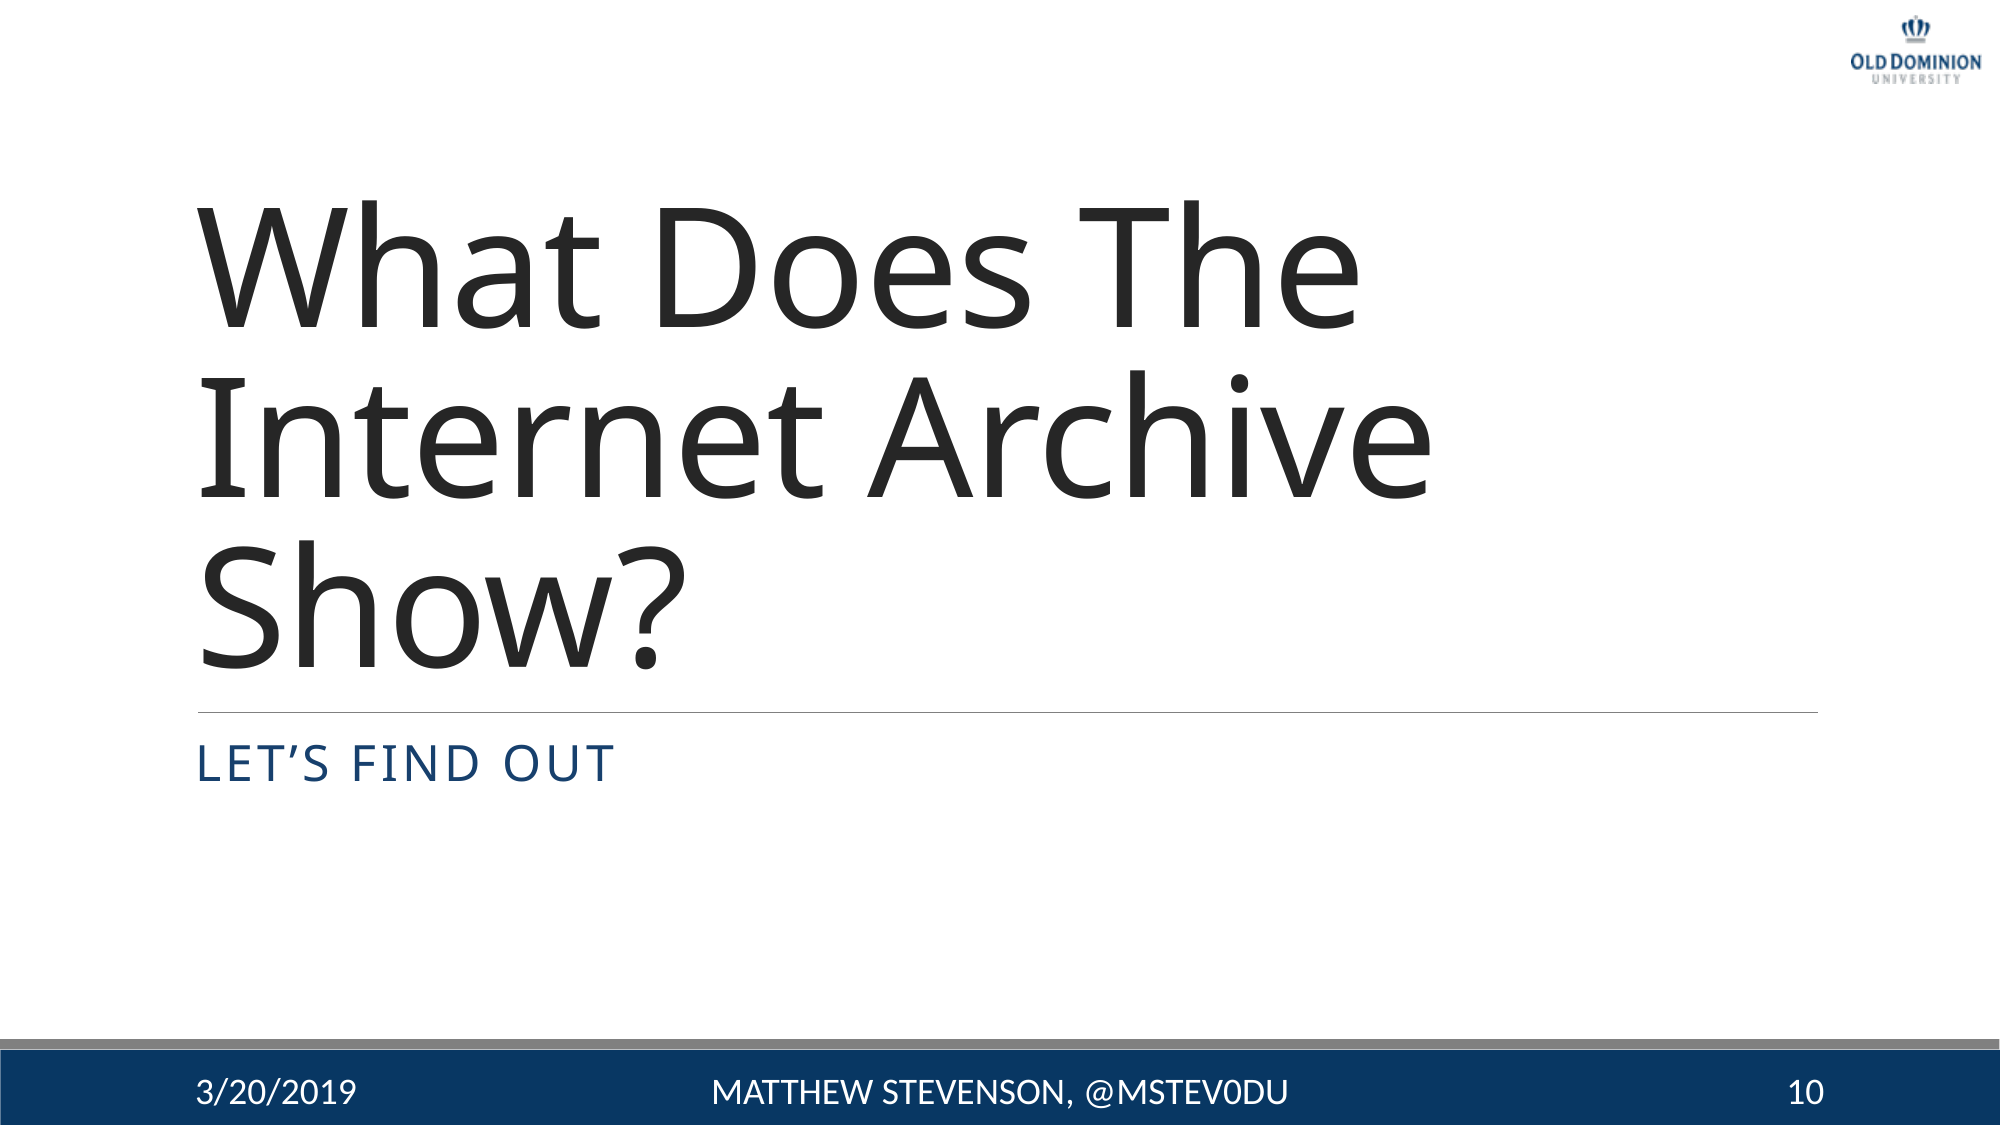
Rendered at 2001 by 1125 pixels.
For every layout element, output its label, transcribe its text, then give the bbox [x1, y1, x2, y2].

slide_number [180, 1059, 586, 1120]
list Let’s Find Out [180, 730, 1830, 918]
picture [1851, 15, 1982, 84]
footer Matthew Stevenson, @mstev0du [604, 1059, 1396, 1120]
slide_number 10 [1624, 1059, 1840, 1120]
title What Does The Internet Archive Show? [180, 124, 1830, 710]
